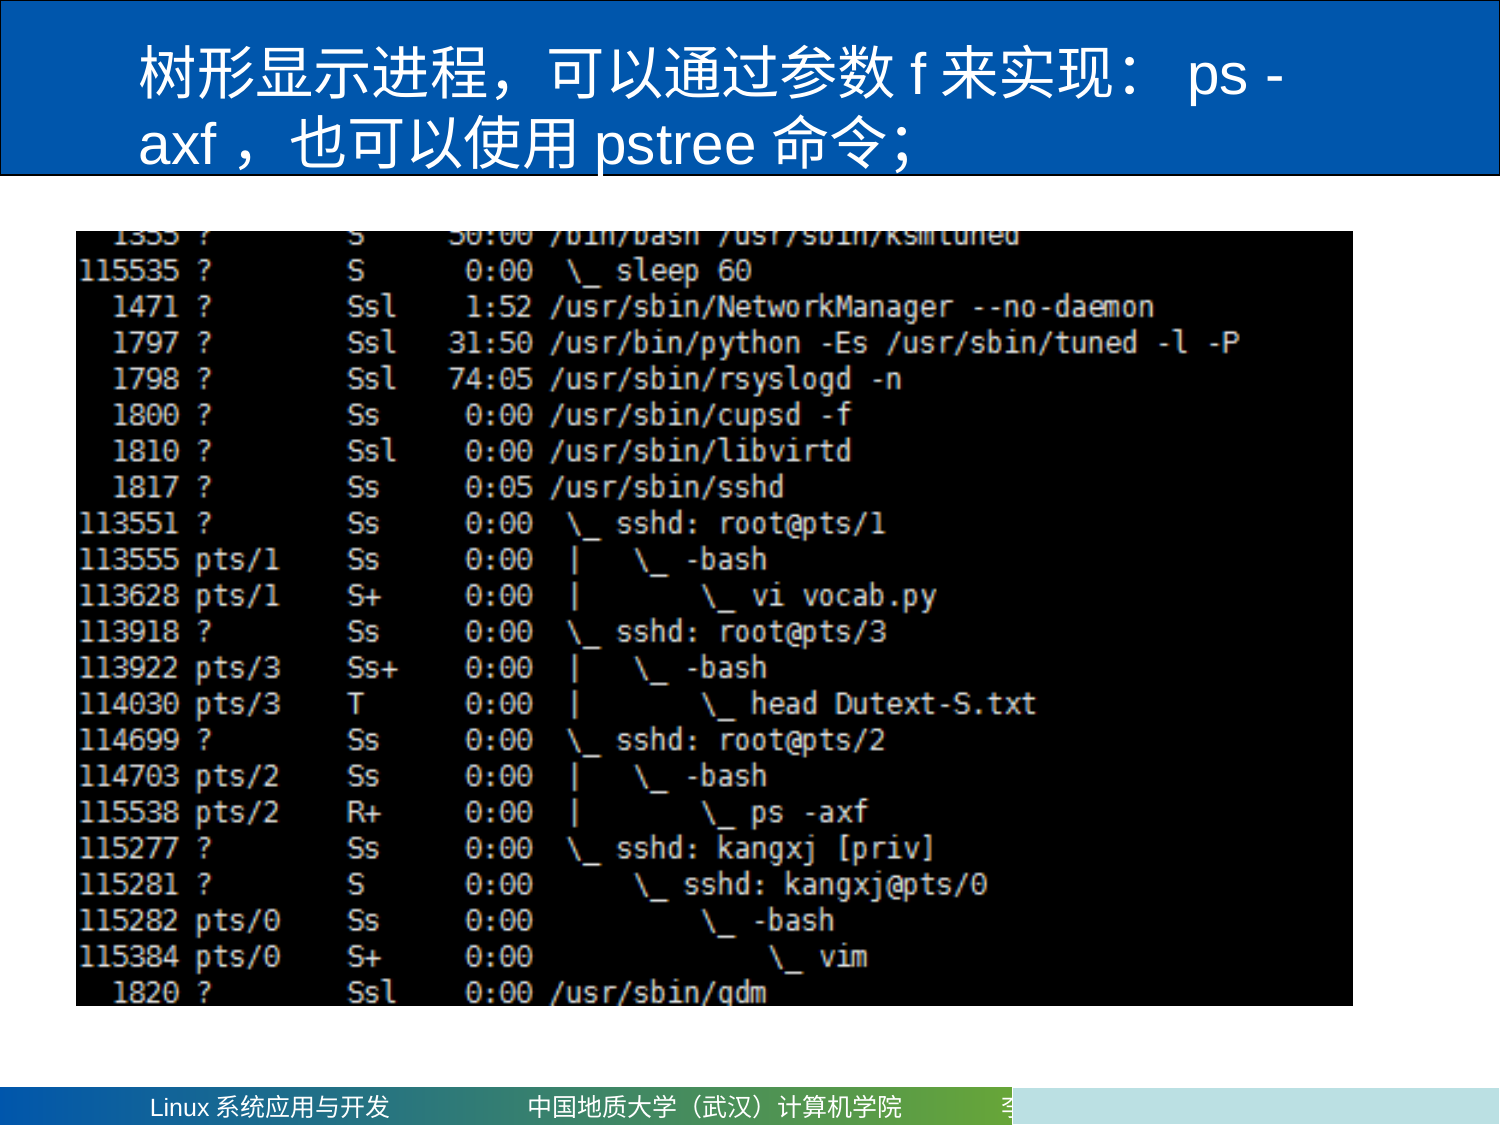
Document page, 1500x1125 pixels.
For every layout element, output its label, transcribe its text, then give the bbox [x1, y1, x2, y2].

title 树形显示进程，可以通过参数f来实现：ps -axf，也可以使用pstree命令； [123, 66, 1437, 217]
picture [76, 231, 1353, 1006]
